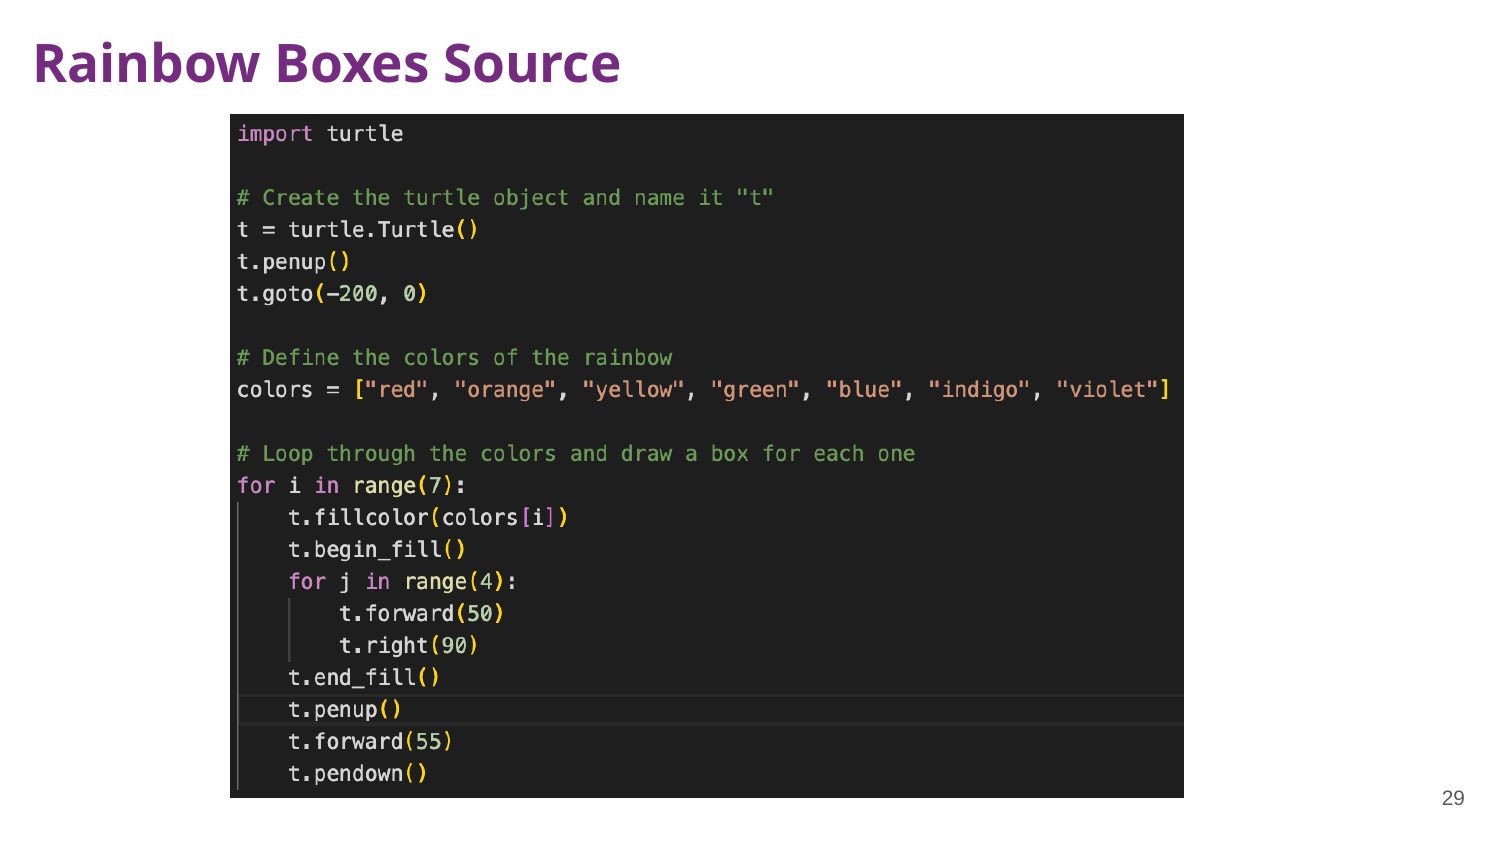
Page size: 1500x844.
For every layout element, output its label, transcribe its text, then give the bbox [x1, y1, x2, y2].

slide_number 29 [1389, 764, 1480, 830]
picture [230, 114, 1185, 798]
title Rainbow Boxes Source [17, 14, 1416, 109]
